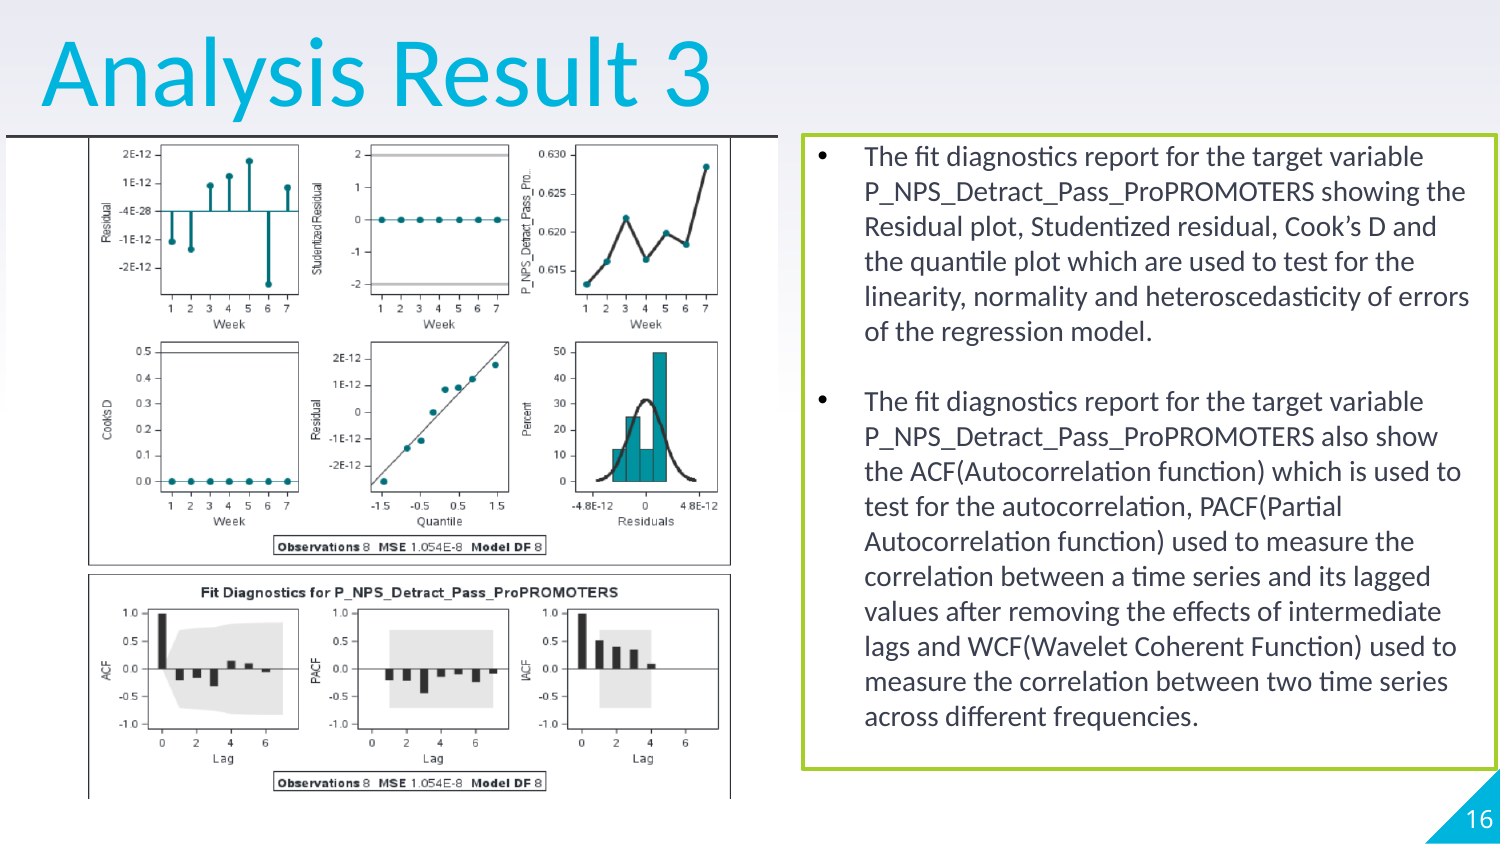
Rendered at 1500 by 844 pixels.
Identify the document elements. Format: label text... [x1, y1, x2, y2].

picture [5, 134, 778, 800]
text_box The fit diagnostics report for the target variable P_NPS_Detract_Pass_ProPROMOTERS showing the Residual plot, Studentized residual, Cook’s D and the quantile plot which are used to test for the linearity, normality and heteroscedasticity of errors of the regression model. The fit diagnostics report for the target variable P_NPS_Detract_Pass_ProPROMOTERS also show the ACF(Autocorrelation function) which is used to test for the autocorrelation, PACF(Partial Autocorrelation function) used to measure the correlation between a time series and its lagged values after removing the effects of intermediate lags and WCF(Wavelet Coherent Function) used to measure the correlation between two time series across different frequencies. [801, 133, 1498, 771]
slide_number 16 [1418, 771, 1494, 838]
text_box Analysis Result 3 [41, 0, 1327, 126]
